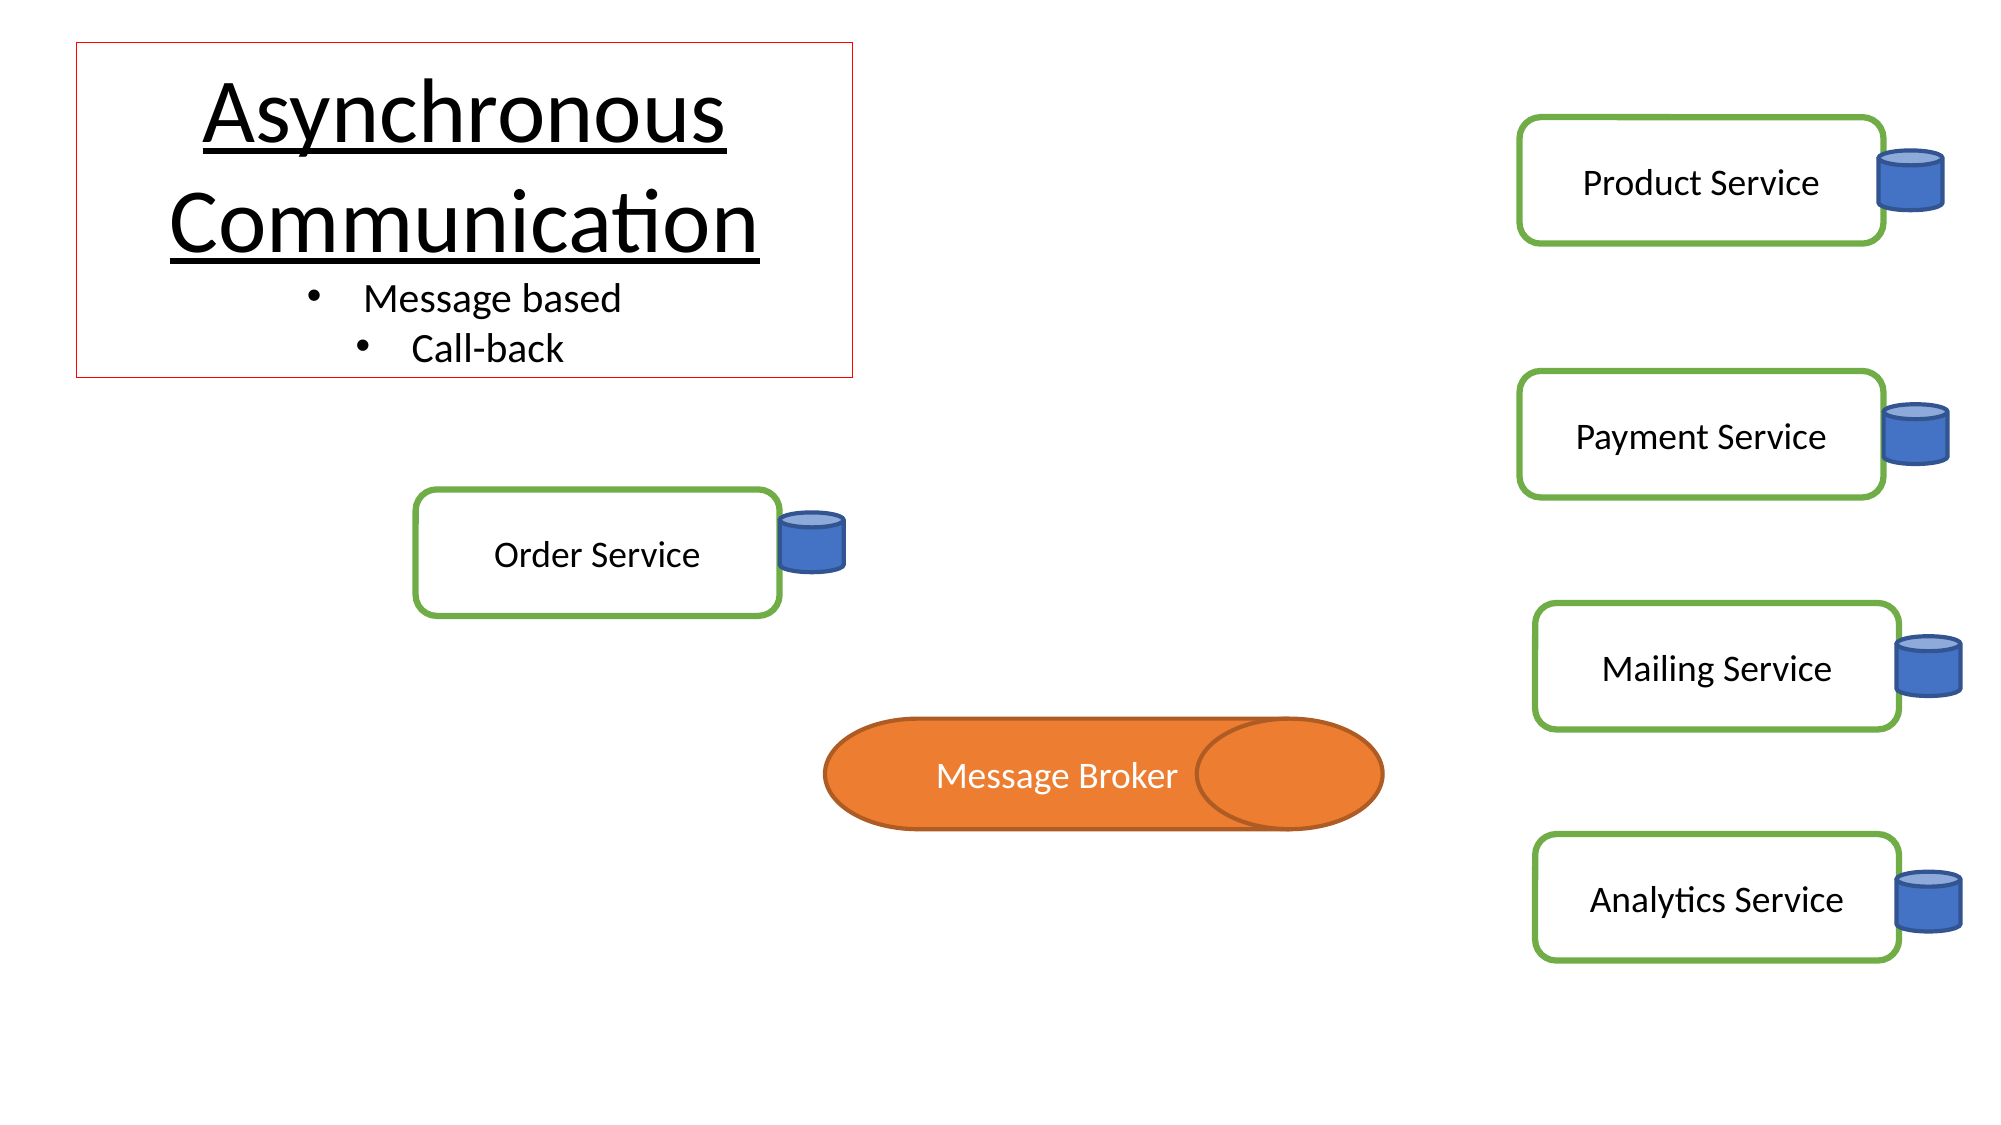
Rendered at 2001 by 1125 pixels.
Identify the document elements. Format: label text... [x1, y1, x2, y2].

text_box [1894, 869, 1963, 934]
text_box Analytics Service [1532, 831, 1902, 963]
text_box [1876, 148, 1945, 213]
text_box Asynchronous Communication Message based Call-back [76, 42, 853, 378]
text_box Order Service [413, 487, 782, 618]
text_box [1881, 402, 1950, 467]
text_box [1894, 634, 1963, 699]
text_box Payment Service [1517, 368, 1886, 500]
text_box [777, 510, 846, 575]
text_box Message Broker [822, 716, 1385, 832]
text_box Product Service [1517, 115, 1886, 246]
text_box Mailing Service [1532, 600, 1902, 732]
